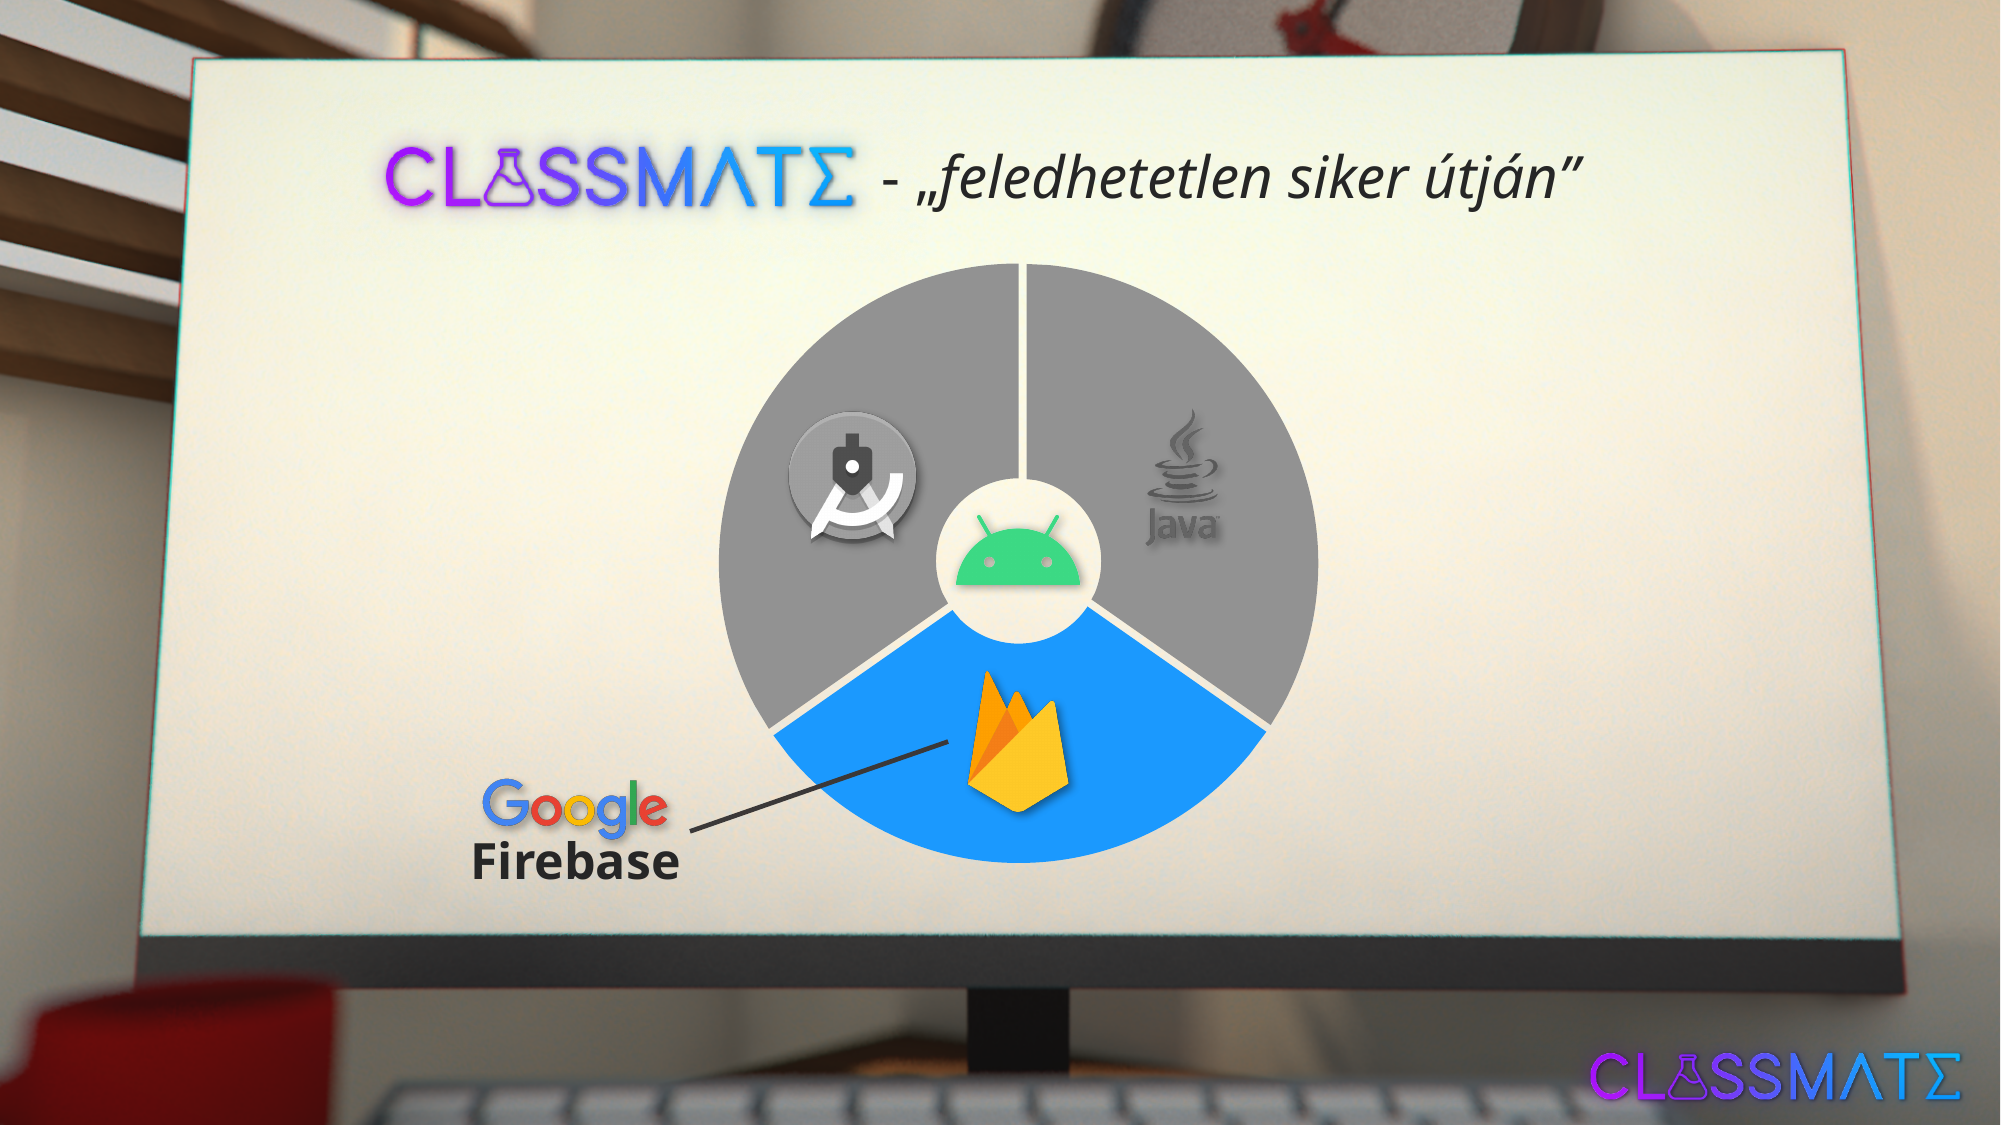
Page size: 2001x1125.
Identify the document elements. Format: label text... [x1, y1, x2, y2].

list Firebase [331, 727, 820, 947]
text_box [689, 741, 949, 832]
picture [0, 0, 2001, 1125]
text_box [718, 263, 1319, 863]
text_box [312, 90, 1816, 262]
